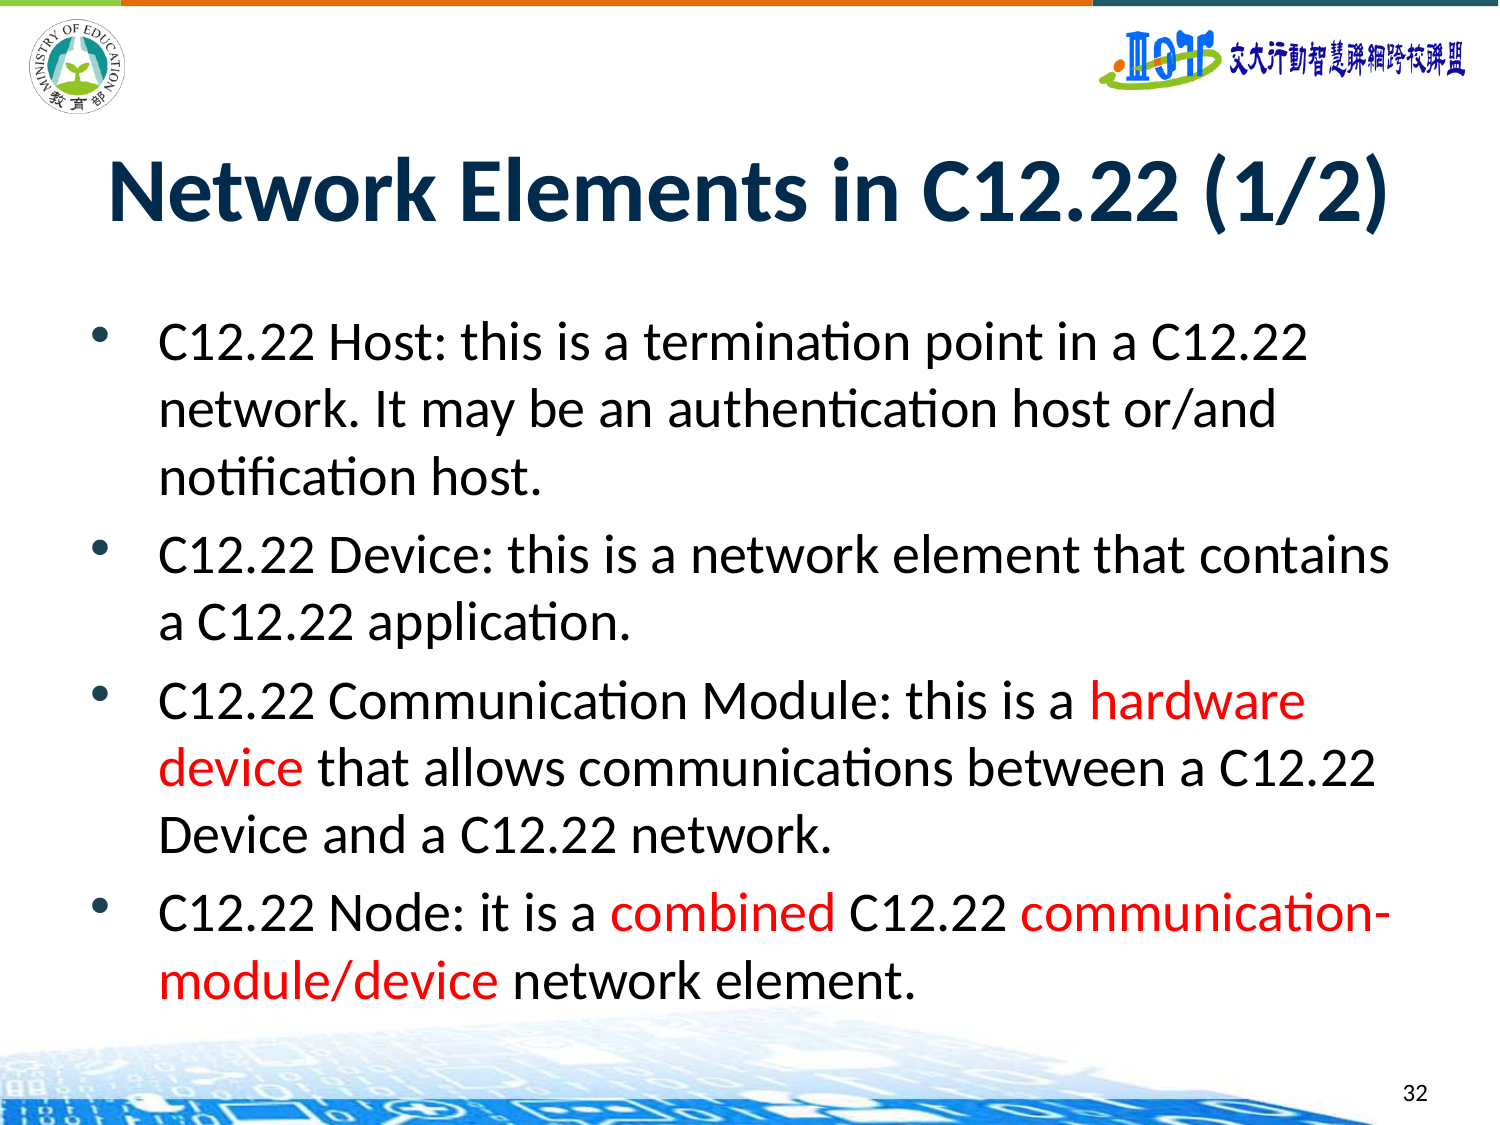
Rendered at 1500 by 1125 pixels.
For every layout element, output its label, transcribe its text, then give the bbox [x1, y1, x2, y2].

picture [0, 987, 1377, 1125]
picture [29, 19, 125, 114]
title Network Elements in C12.22 (1/2) [75, 101, 1425, 268]
picture [1099, 30, 1465, 90]
slide_number 32 [1387, 1069, 1484, 1125]
list C12.22 Host: this is a termination point in a C12.22 network. It may be an authentication host or/and notification host. C12.22 Device: this is a network element that contains a C12.22 application. C12.22 Communication Module: this is a hardware device that allows communications between a C12.22 Device and a C12.22 network. C12.22 Node: it is a combined C12.22 communication-module/device network element. [75, 297, 1425, 1024]
